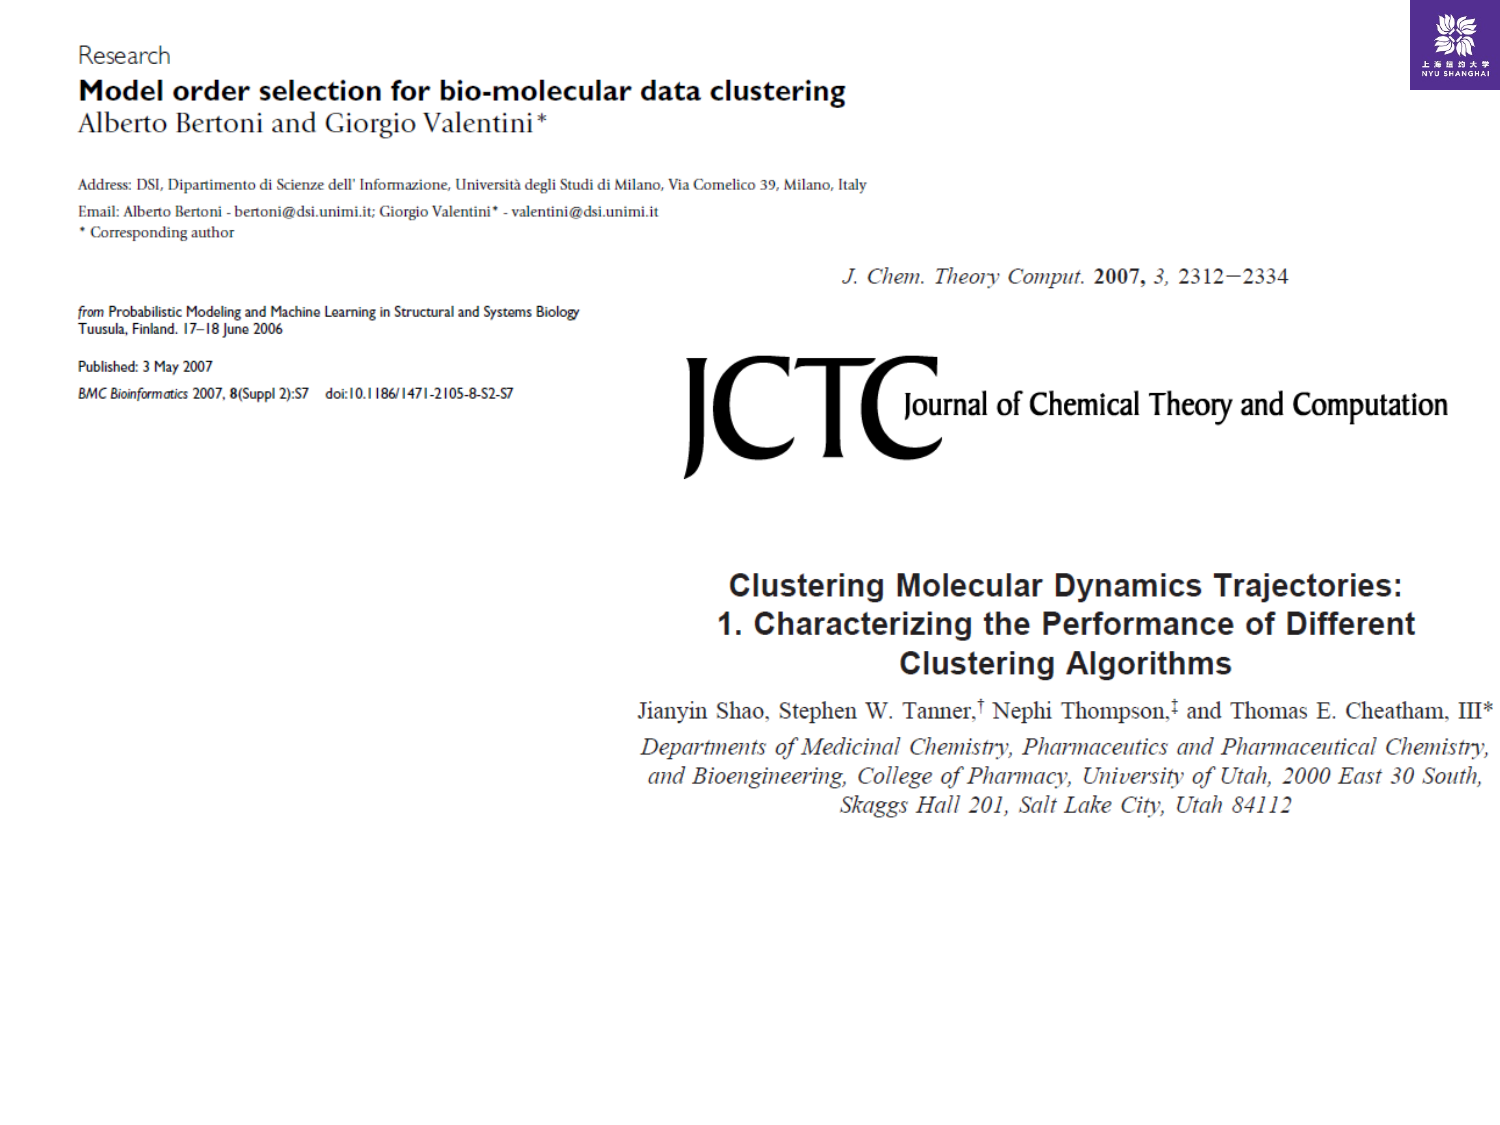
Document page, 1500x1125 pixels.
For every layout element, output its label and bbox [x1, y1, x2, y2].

picture [52, 42, 1500, 822]
picture [1410, 0, 1500, 90]
